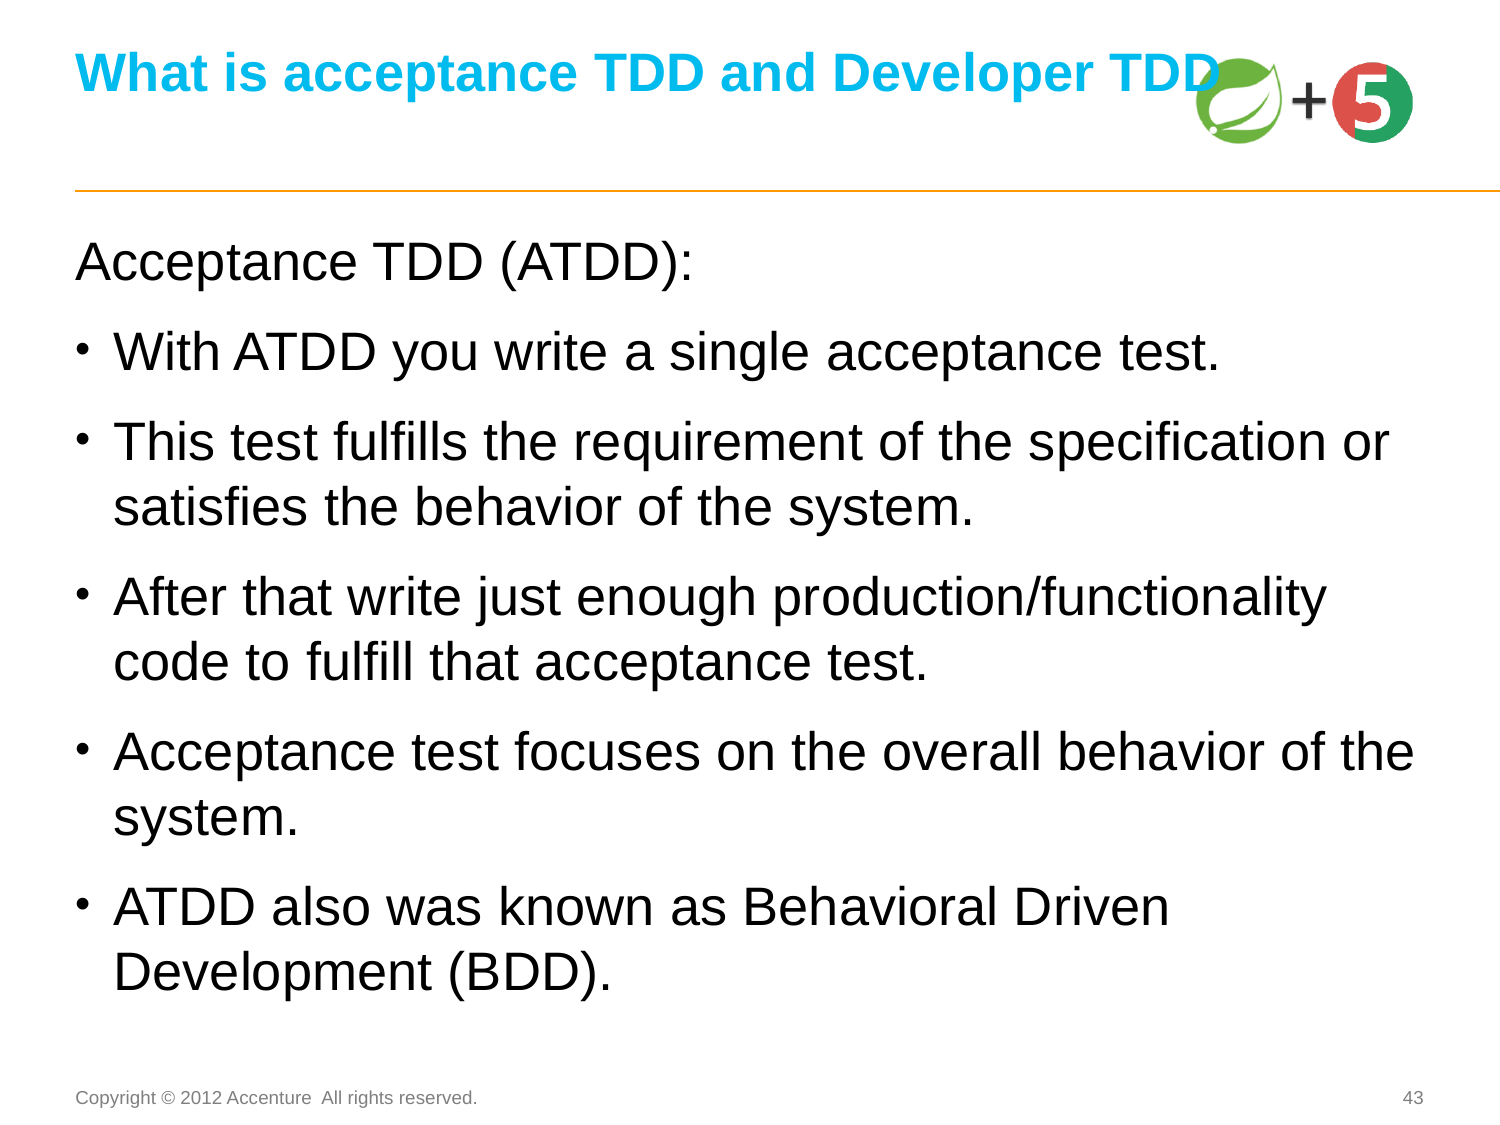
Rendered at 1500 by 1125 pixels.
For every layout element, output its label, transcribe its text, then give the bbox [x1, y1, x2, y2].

title What is acceptance TDD and Developer TDD [75, 27, 1422, 157]
list Acceptance TDD (ATDD): With ATDD you write a single acceptance test. This test fulfills the requirement of the specification or satisfies the behavior of the system. After that write just enough production/functionality code to fulfill that acceptance test. Acceptance test focuses on the overall behavior of the system. ATDD also was known as Behavioral Driven Development (BDD). [75, 226, 1425, 1018]
